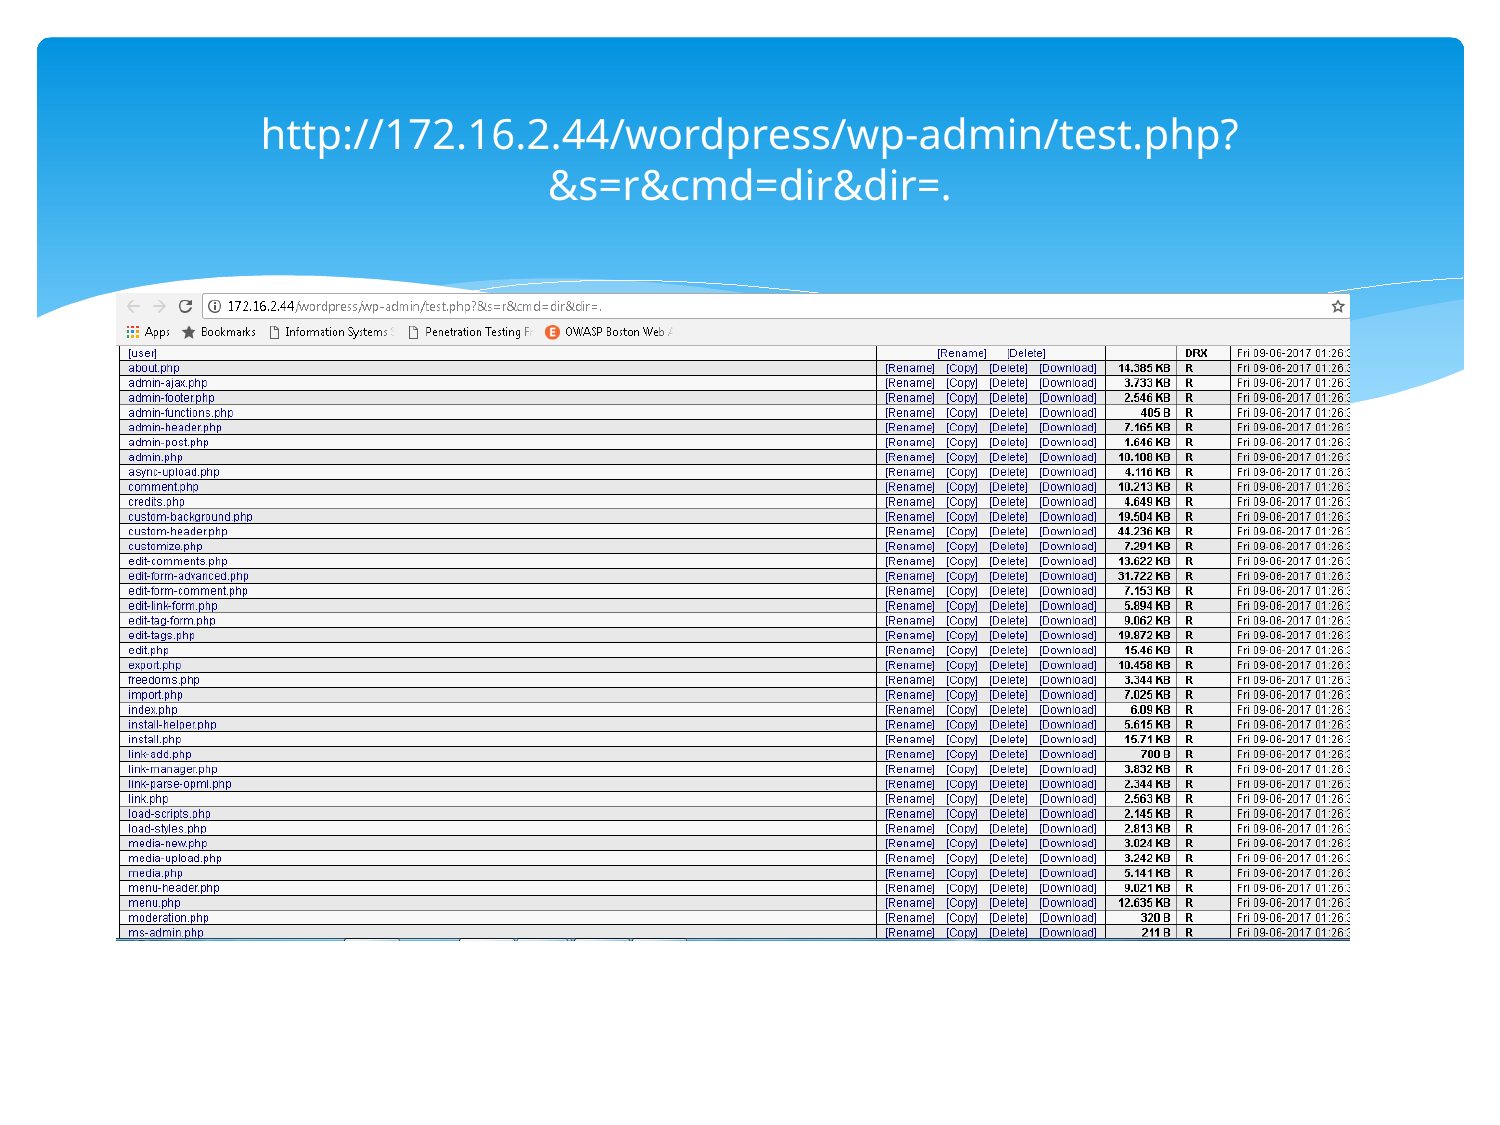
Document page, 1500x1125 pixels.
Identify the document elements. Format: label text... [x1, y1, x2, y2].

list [115, 293, 1351, 941]
title http://172.16.2.44/wordpress/wp-admin/test.php?&s=r&cmd=dir&dir=. [75, 55, 1425, 261]
